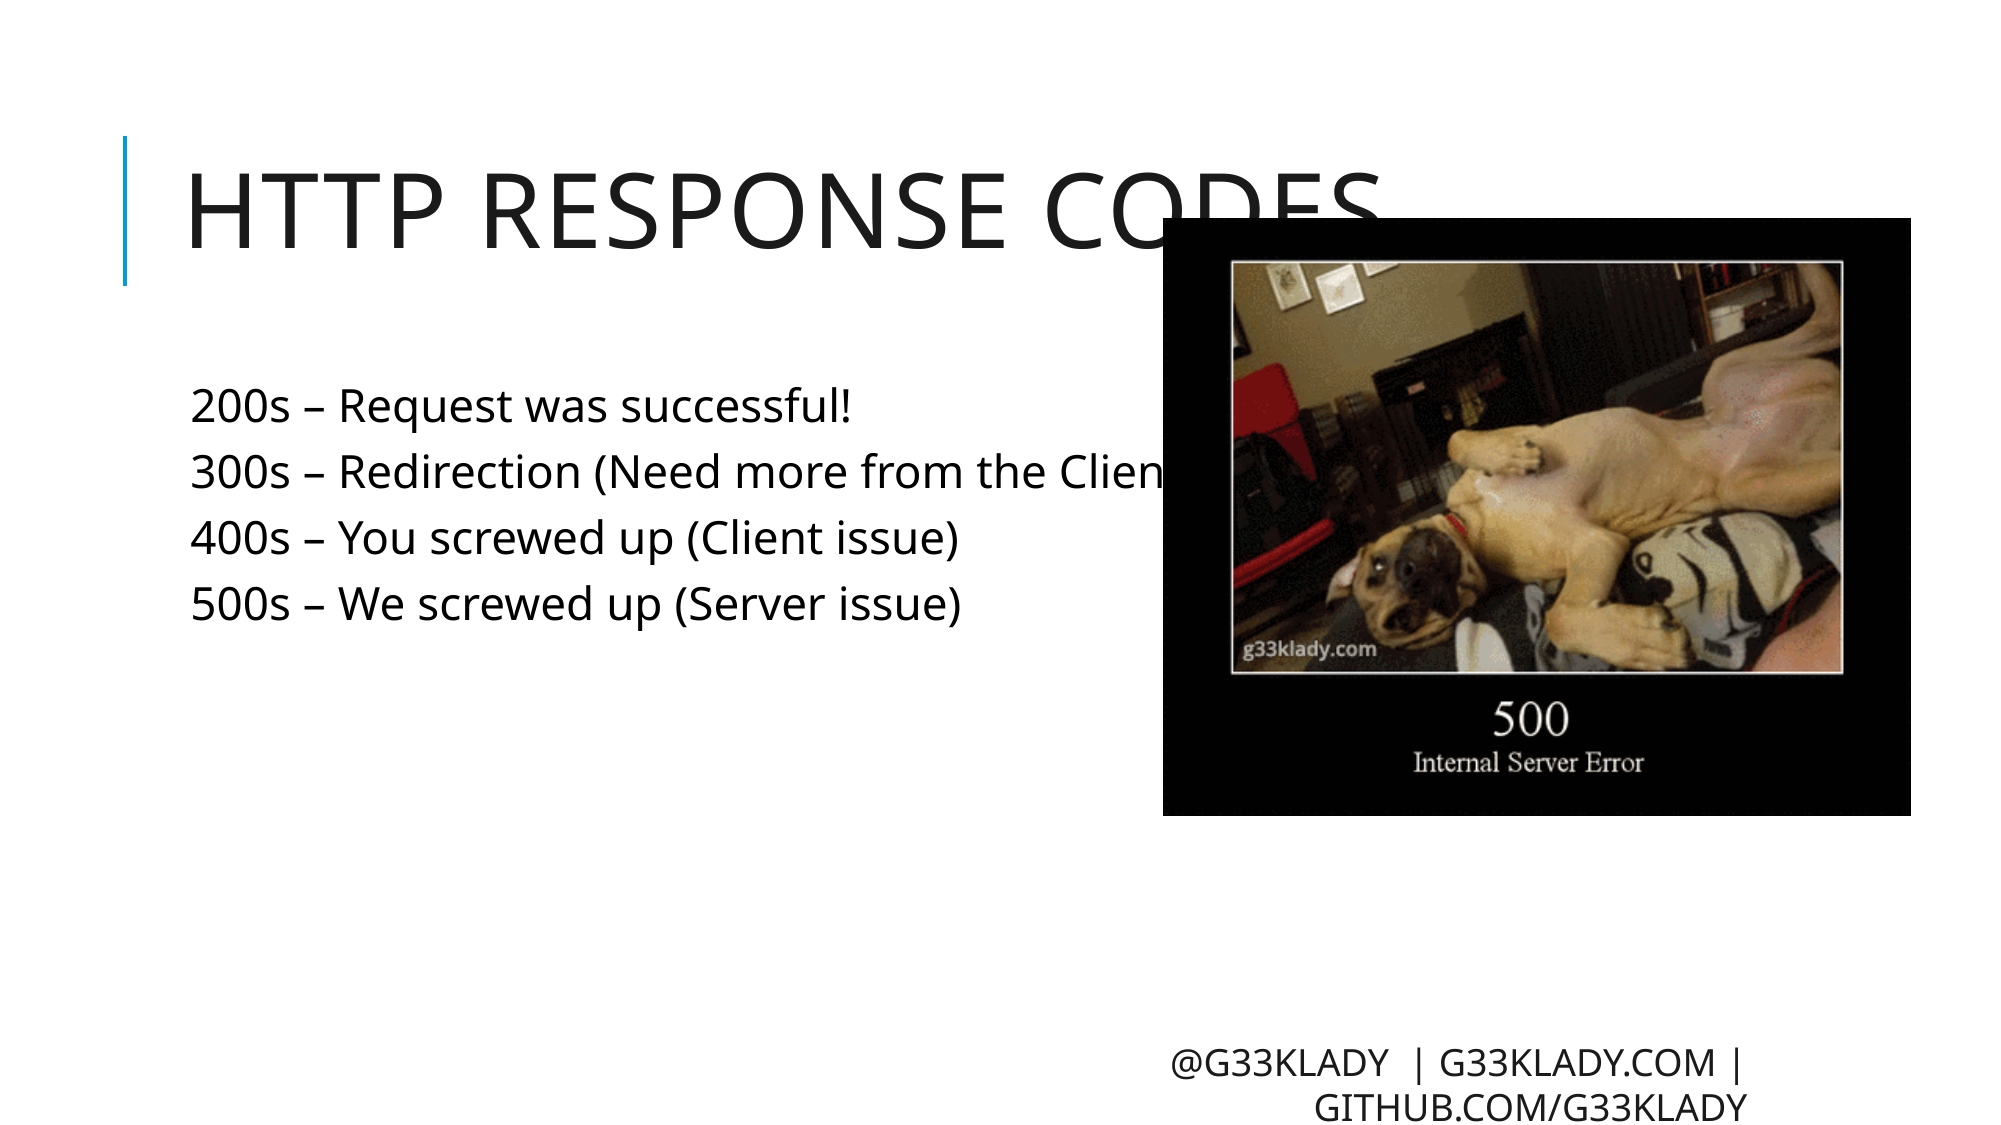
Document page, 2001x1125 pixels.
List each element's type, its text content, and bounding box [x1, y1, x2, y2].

picture [1163, 218, 1911, 817]
title http response codes [168, 96, 1763, 342]
footer @g33klady | g33klady.com | github.com/g33klady [794, 1061, 1763, 1107]
list 200s – Request was successful! 300s – Redirection (Need more from the Client) 400s – You screwed up (Client issue) 500s – We screwed up (Server issue) [168, 375, 1763, 1035]
